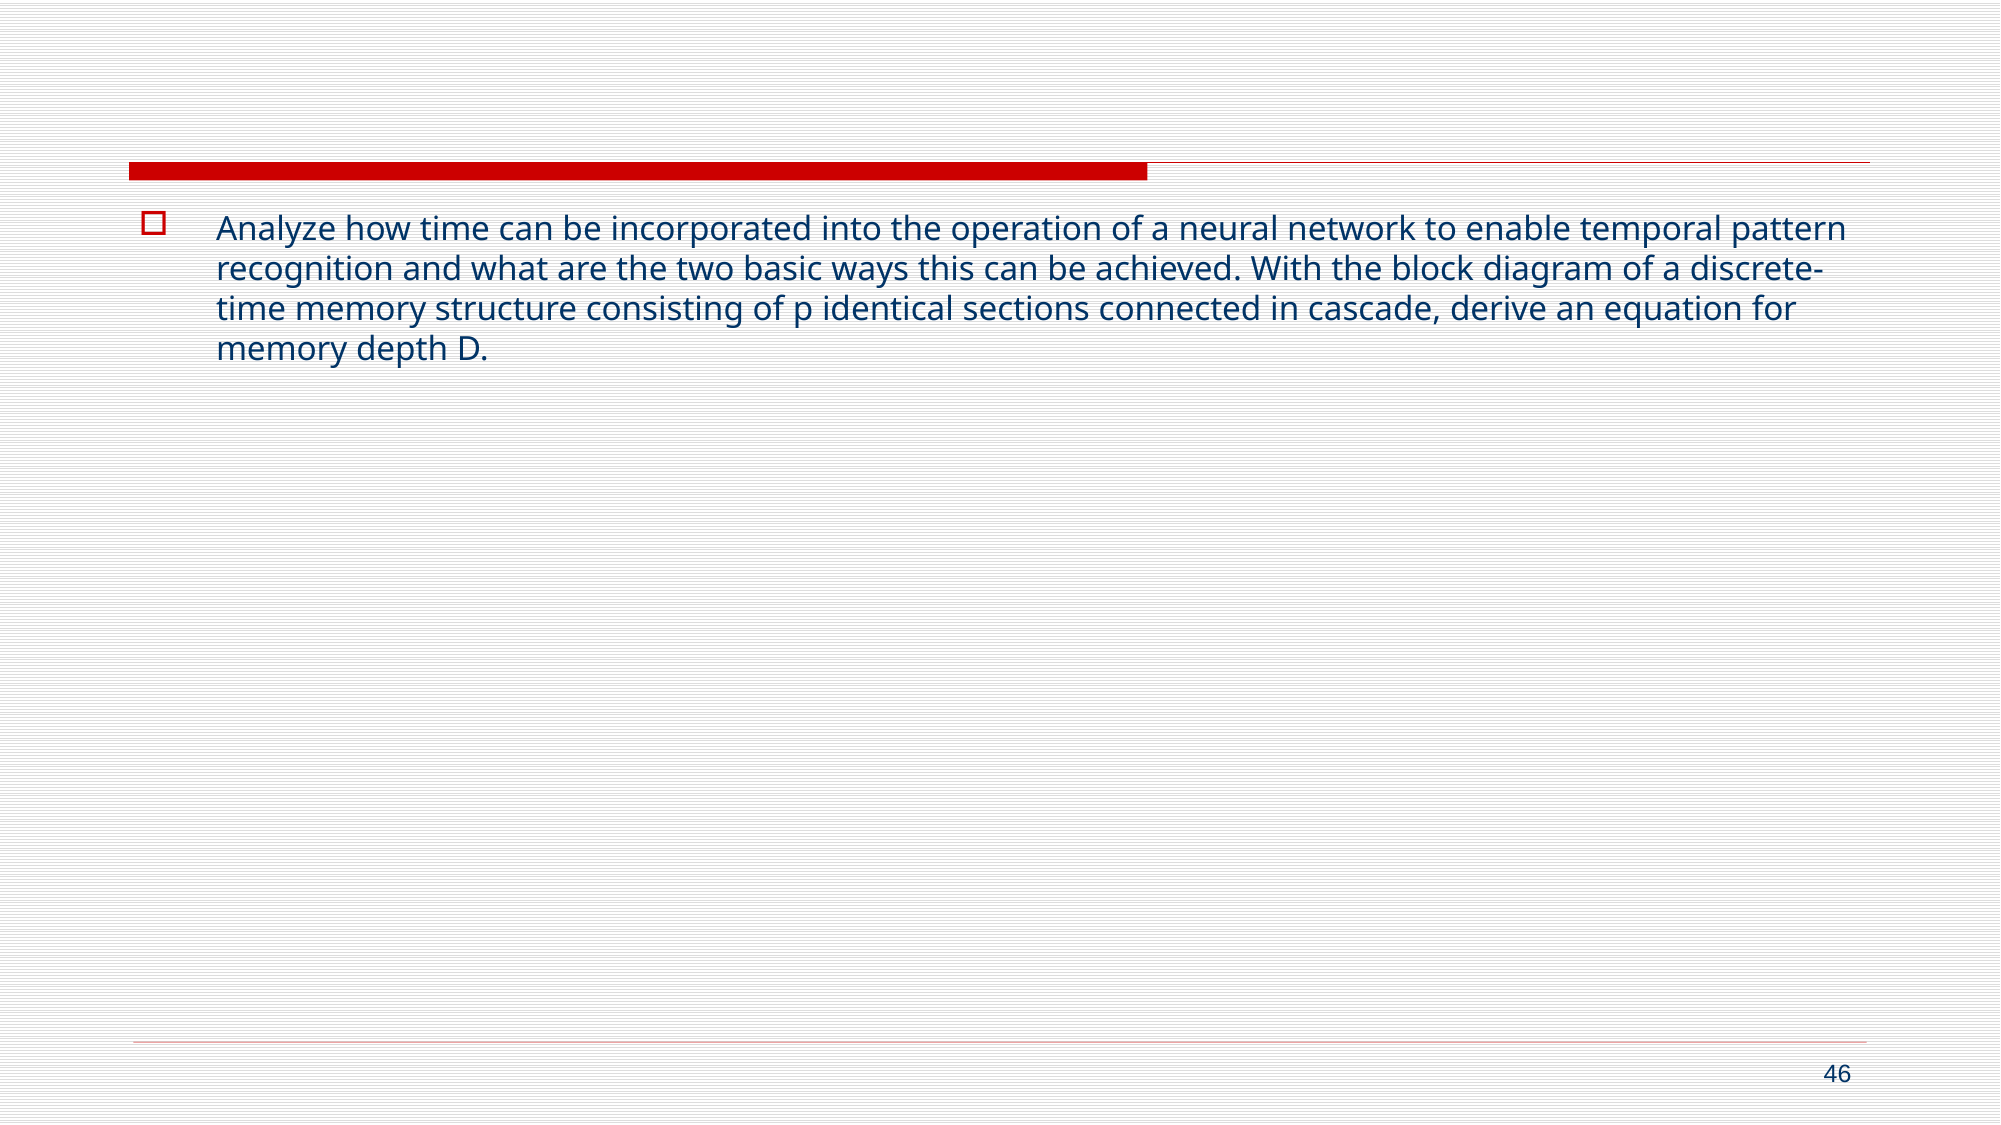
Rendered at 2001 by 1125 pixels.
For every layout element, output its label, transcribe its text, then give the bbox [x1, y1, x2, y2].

list Analyze how time can be incorporated into the operation of a neural network to enable temporal pattern recognition and what are the two basic ways this can be achieved. With the block diagram of a discrete-time memory structure consisting of p identical sections connected in cascade, derive an equation for memory depth D. [123, 200, 1874, 1025]
slide_number 46 [1433, 1049, 1867, 1103]
